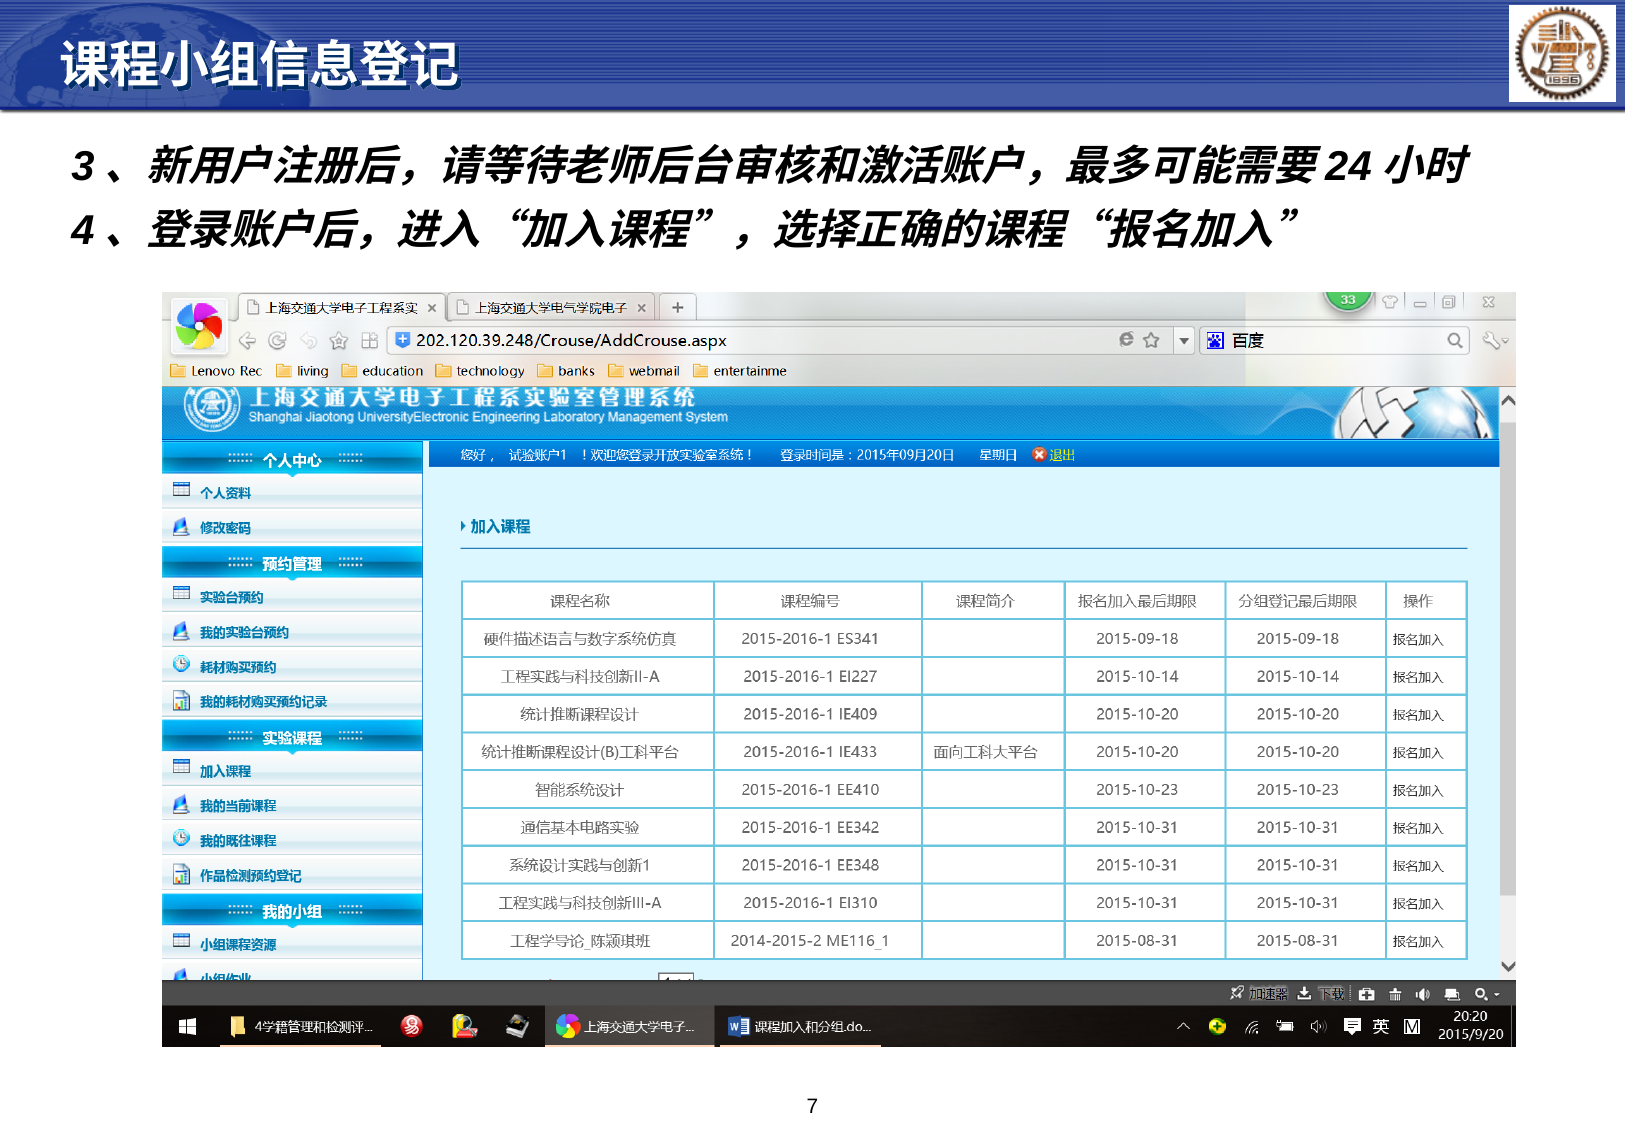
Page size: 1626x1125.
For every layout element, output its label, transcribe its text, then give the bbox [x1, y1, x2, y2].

picture [287, 907, 291, 918]
text_box 课程小组信息登记 [44, 24, 1426, 100]
text_box 4、登录账户后，进入“加入课程”，选择正确的课程“报名加入” [56, 195, 1569, 261]
picture [308, 736, 320, 744]
picture [267, 732, 275, 744]
picture [308, 906, 315, 917]
picture [296, 905, 300, 918]
picture [264, 562, 276, 571]
picture [270, 905, 275, 916]
footer 7 [555, 1087, 1070, 1125]
picture [283, 907, 287, 918]
picture [294, 557, 305, 570]
picture [309, 732, 320, 736]
picture [308, 558, 320, 570]
text_box 3、新用户注册后，请等待老师后台审核和激活账户，最多可能需要24小时 [56, 131, 1569, 195]
picture [294, 454, 305, 467]
picture [298, 732, 305, 744]
picture [162, 292, 1516, 1048]
picture [282, 738, 291, 744]
picture [0, 0, 1625, 120]
